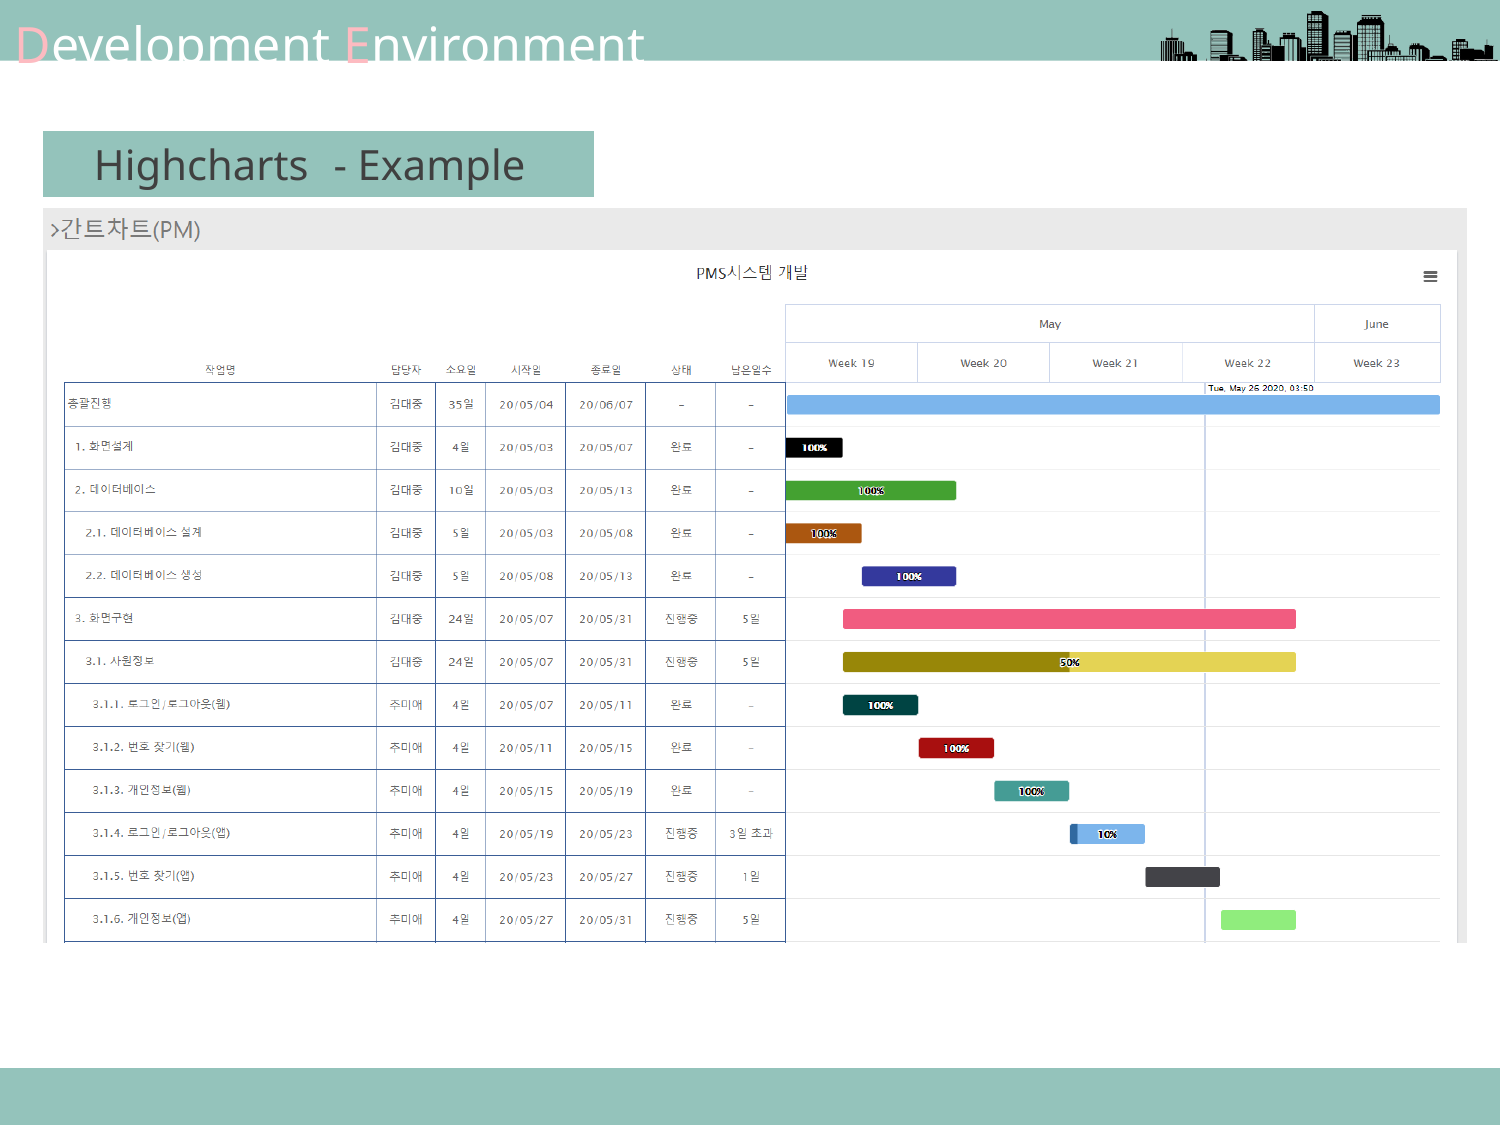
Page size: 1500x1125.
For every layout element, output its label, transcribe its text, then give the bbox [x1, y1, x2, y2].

text_box Highcharts [43, 131, 318, 197]
picture [43, 208, 1467, 943]
text_box - Example [318, 131, 594, 197]
picture [1157, 11, 1500, 61]
text_box [0, 0, 1500, 62]
text_box [0, 1067, 1500, 1125]
text_box Development Environment [0, 4, 955, 83]
